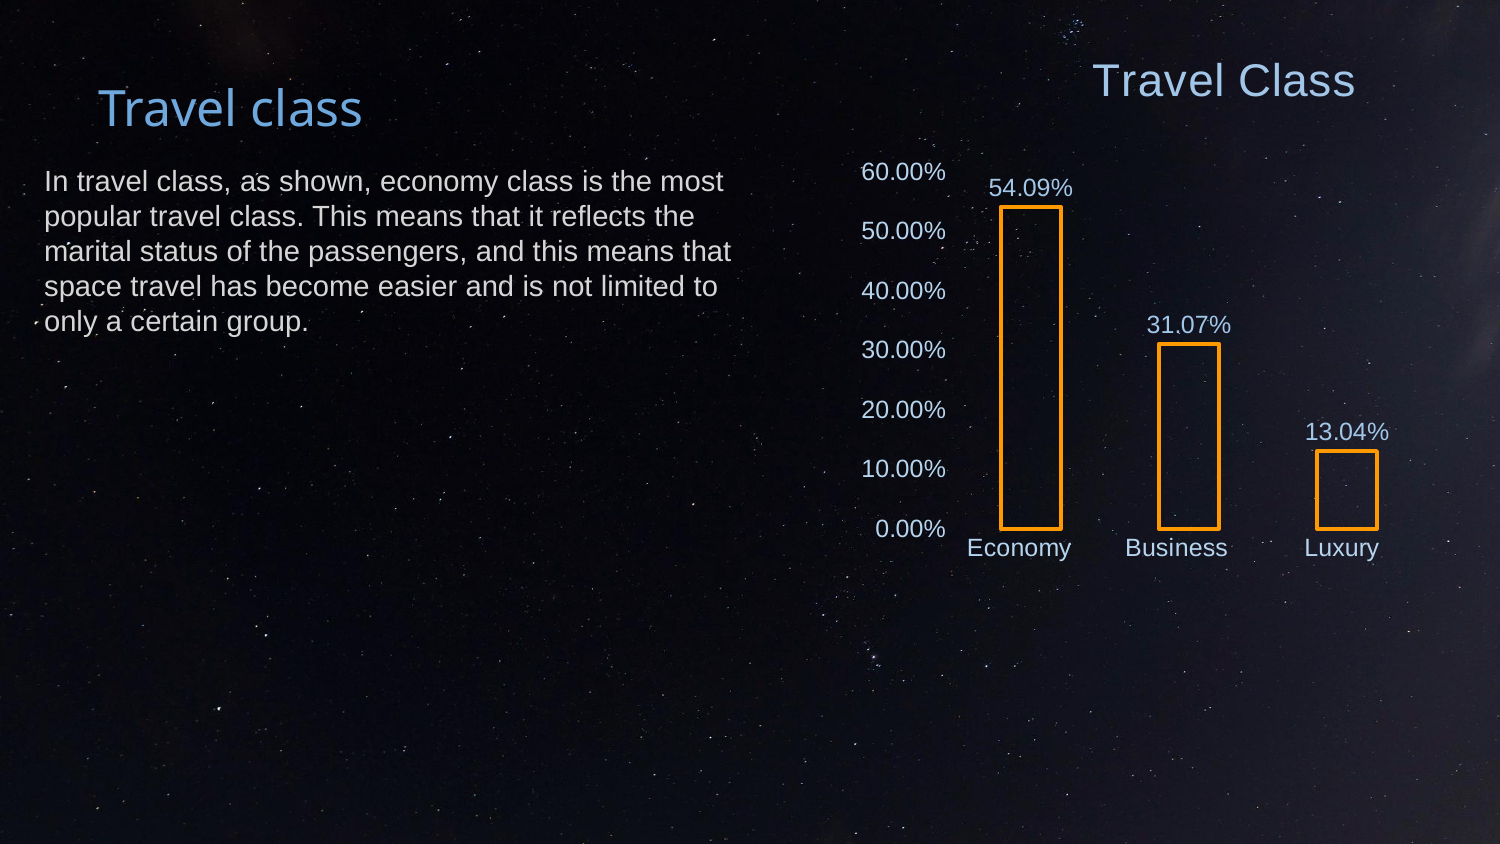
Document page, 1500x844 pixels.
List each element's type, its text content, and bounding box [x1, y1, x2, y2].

title Travel class [62, 61, 400, 126]
text_box In travel class, as shown, economy class is the most popular travel class. This means that it reflects the marital status of the passengers, and this means that space travel has become easier and is not limited to only a certain group. [29, 155, 750, 345]
picture [0, 0, 1500, 844]
chart [845, 0, 1500, 573]
